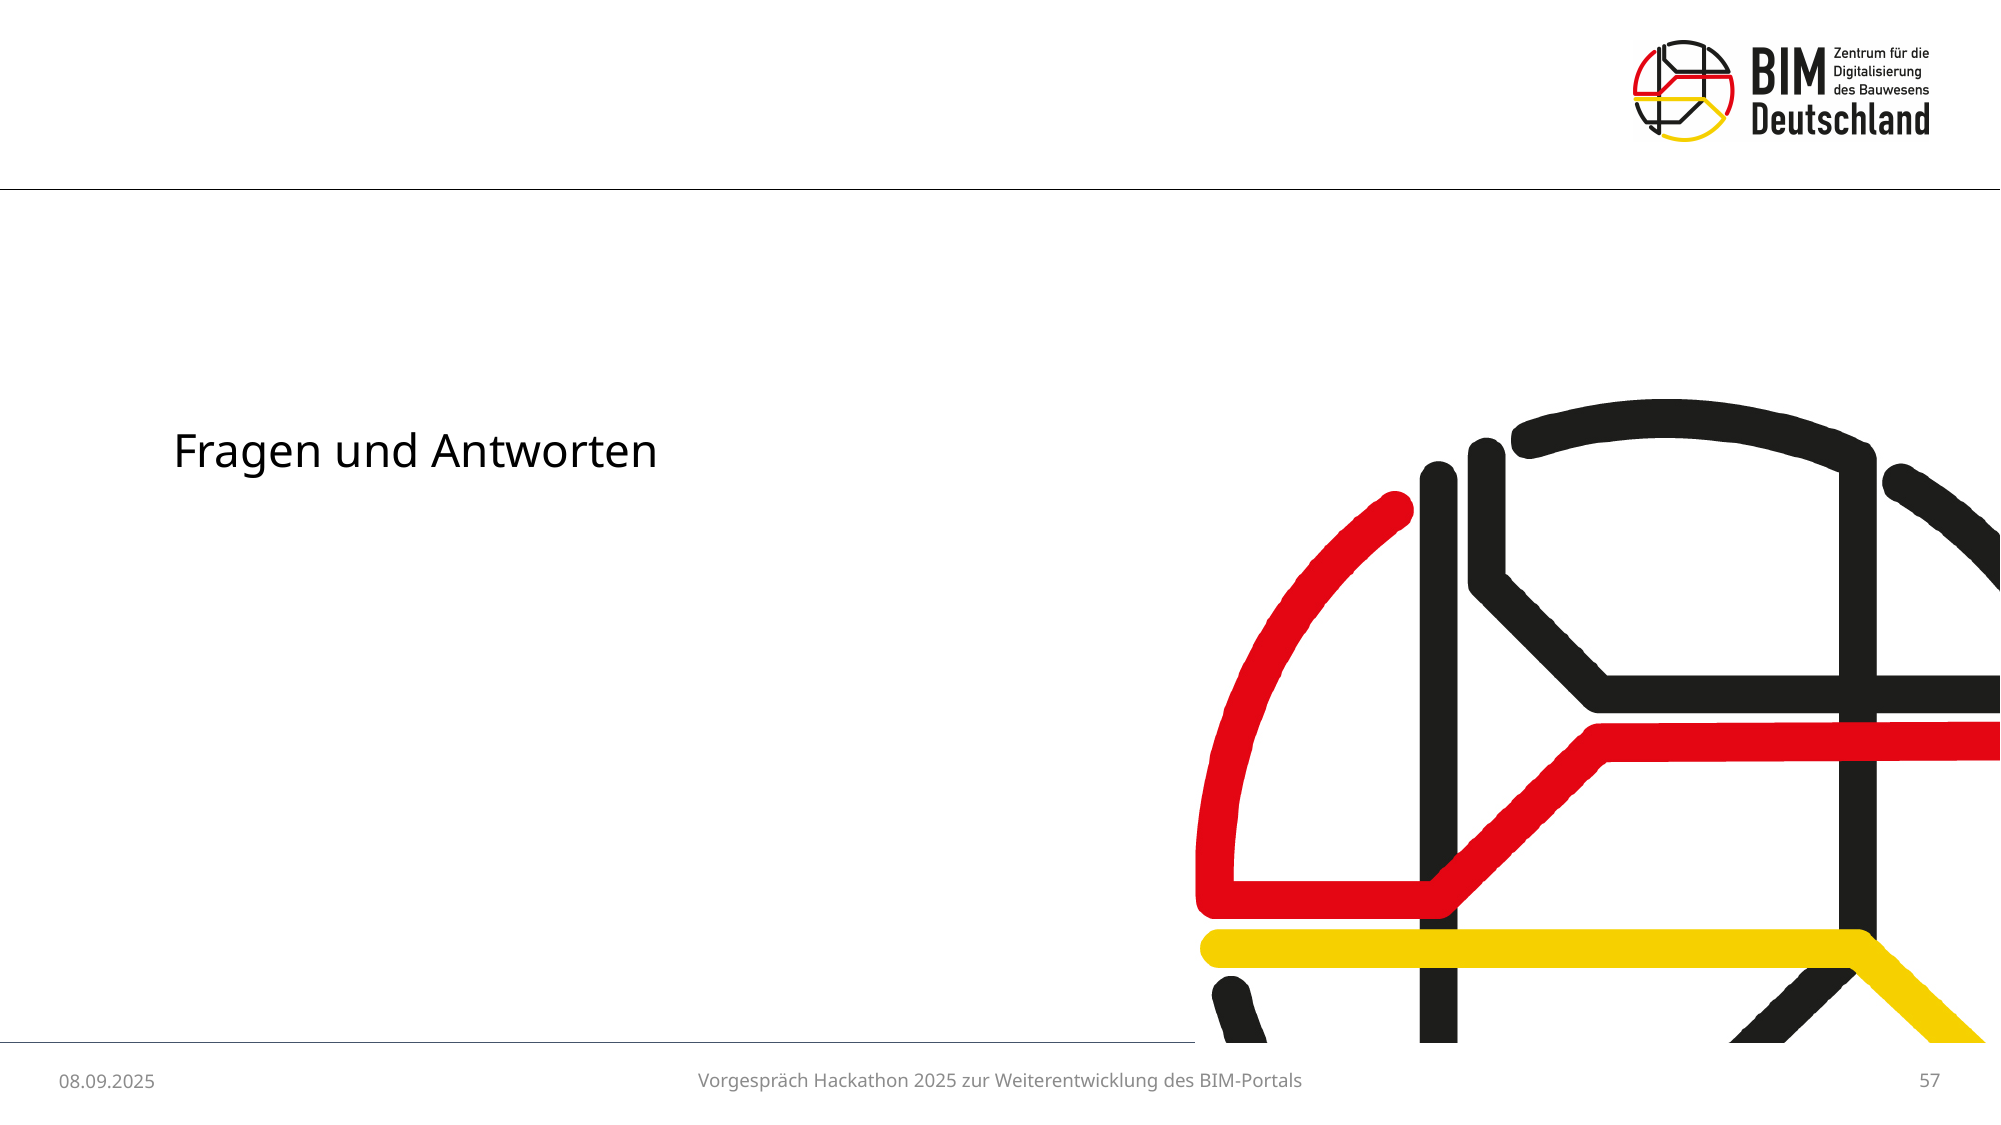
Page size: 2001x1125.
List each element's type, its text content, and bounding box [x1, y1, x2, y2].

slide_number 57 [1704, 1062, 1941, 1100]
picture [1633, 40, 1929, 142]
subtitle Fragen und Antworten [173, 428, 1419, 700]
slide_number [59, 1062, 295, 1100]
picture [1195, 399, 2000, 1043]
footer Vorgespräch Hackathon 2025 zur Weiterentwicklung des BIM-Portals [295, 1062, 1704, 1100]
